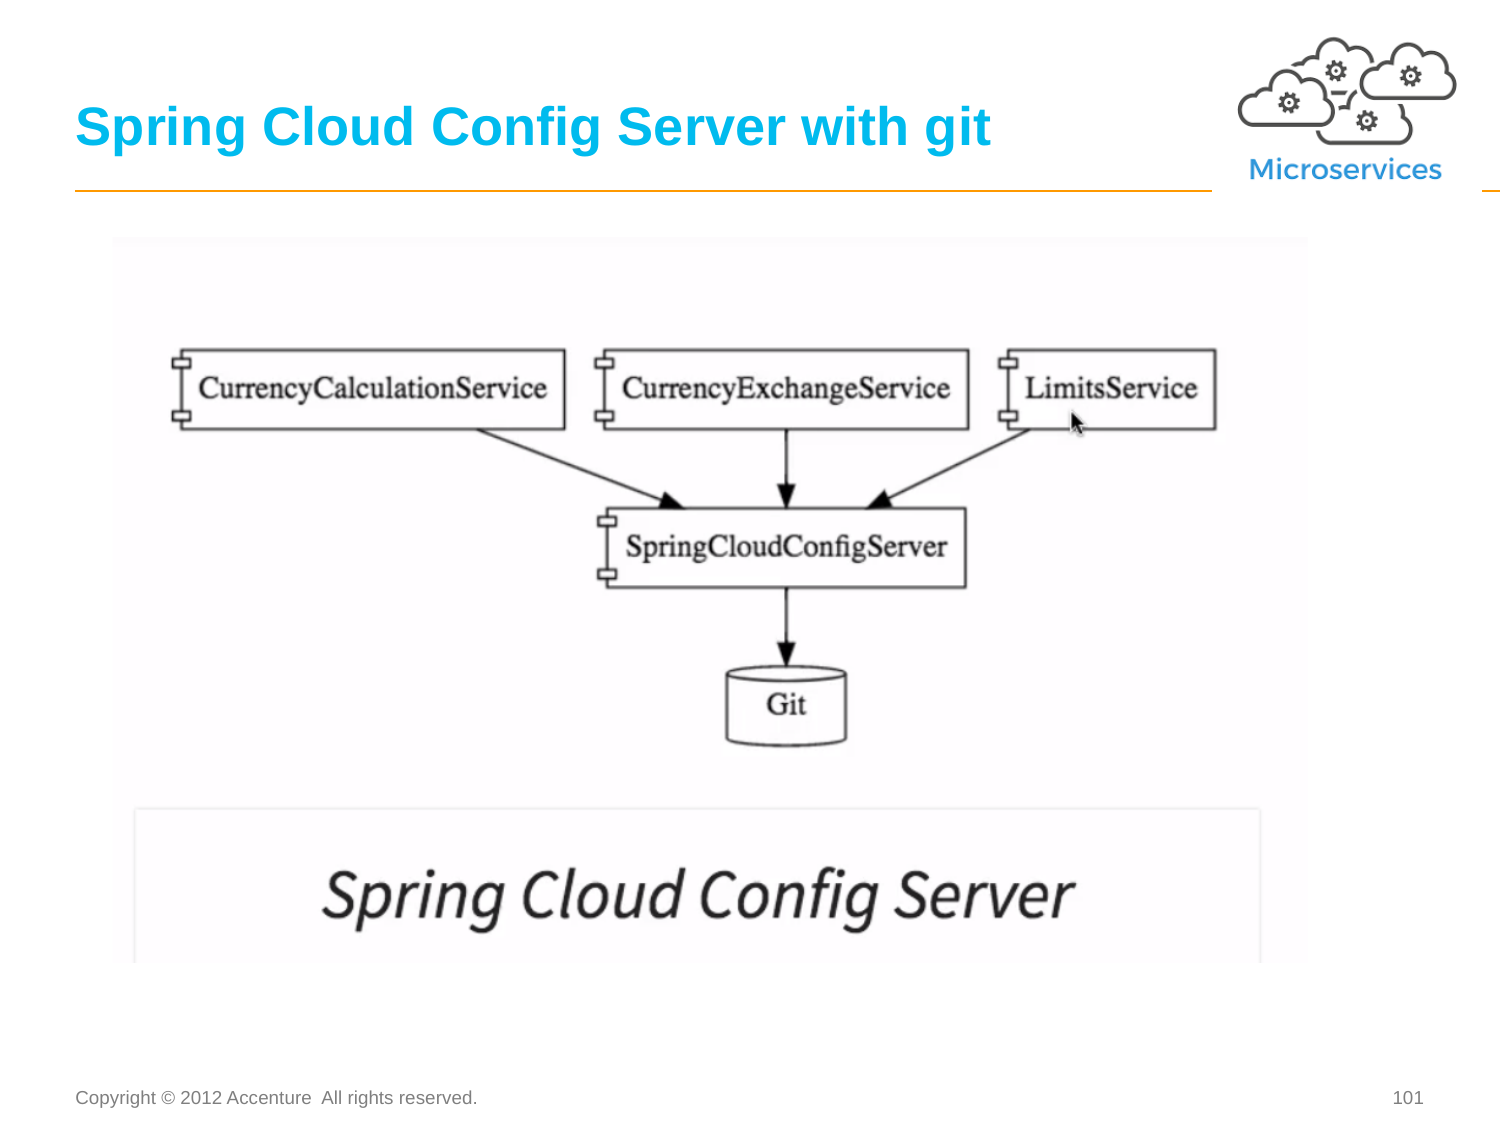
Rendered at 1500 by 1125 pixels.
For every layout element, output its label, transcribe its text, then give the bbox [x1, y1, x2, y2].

title Spring Cloud Config Server with git [75, 27, 1422, 157]
picture [1212, 1, 1482, 203]
picture [112, 237, 1308, 963]
